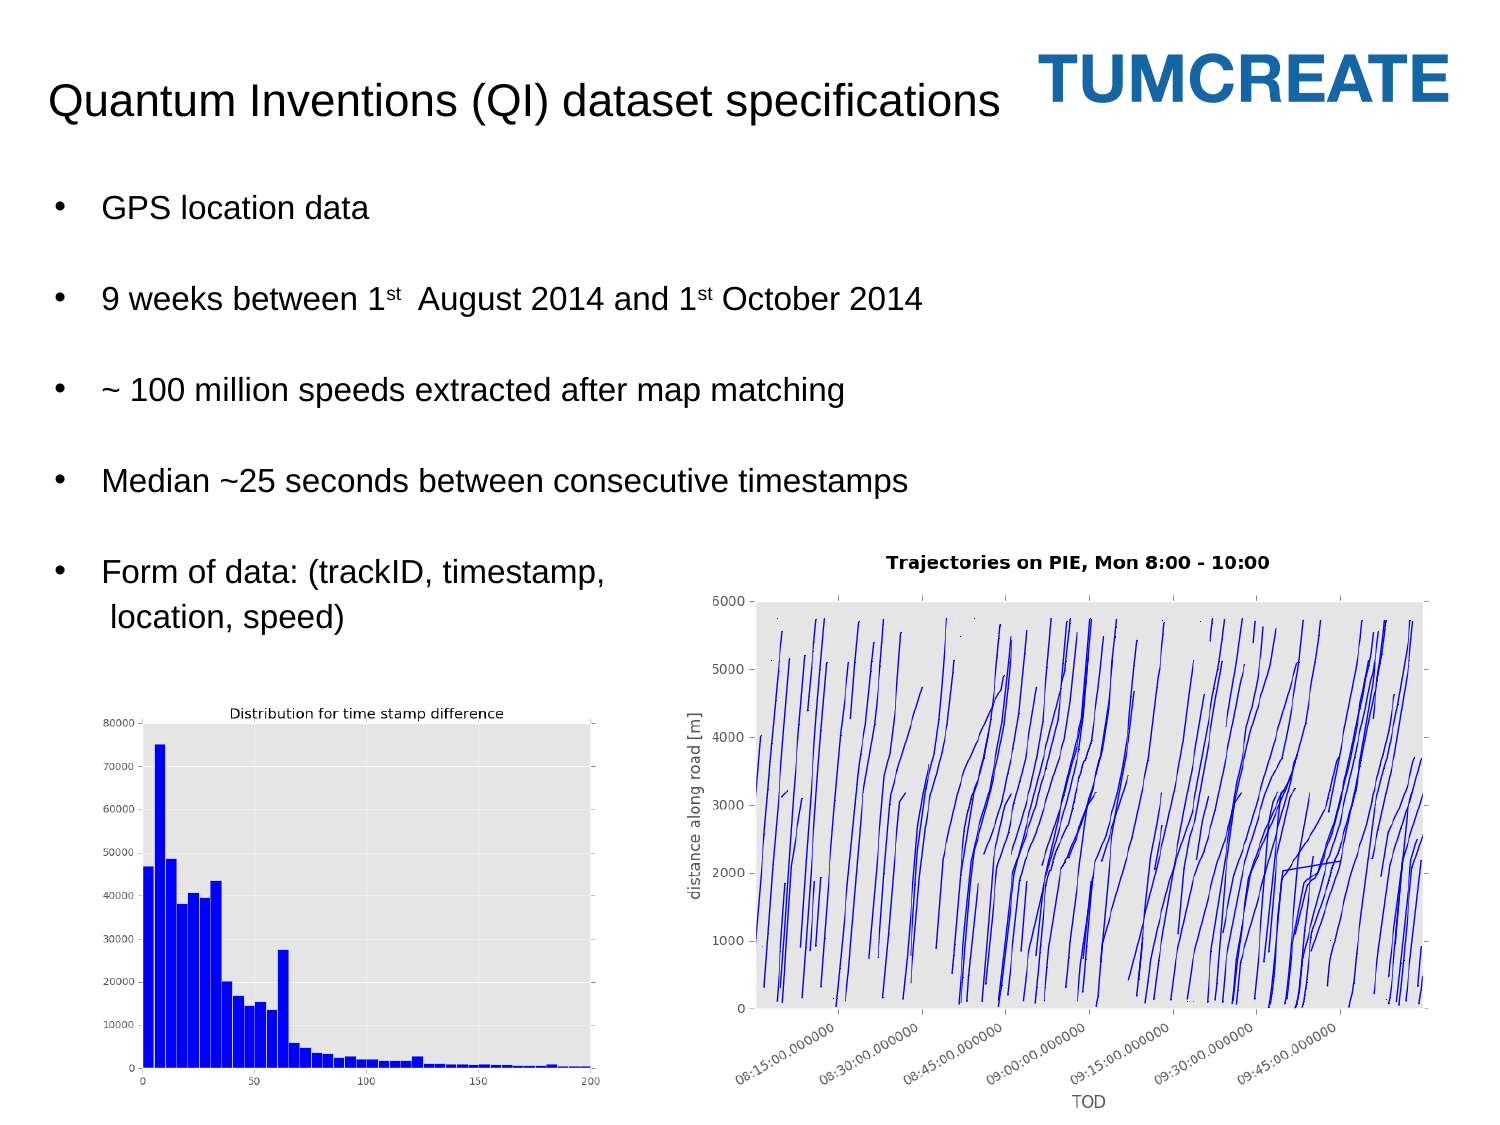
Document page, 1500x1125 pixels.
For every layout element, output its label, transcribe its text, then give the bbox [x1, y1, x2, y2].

title Quantum Inventions (QI) dataset specifications [47, 57, 1445, 117]
picture [70, 543, 1500, 1125]
picture [1036, 51, 1449, 104]
list GPS location data 9 weeks between 1st August 2014 and 1st October 2014 ~ 100 million speeds extracted after map matching Median ~25 seconds between consecutive timestamps Form of data: (trackID, timestamp, location, speed) [54, 180, 1451, 966]
